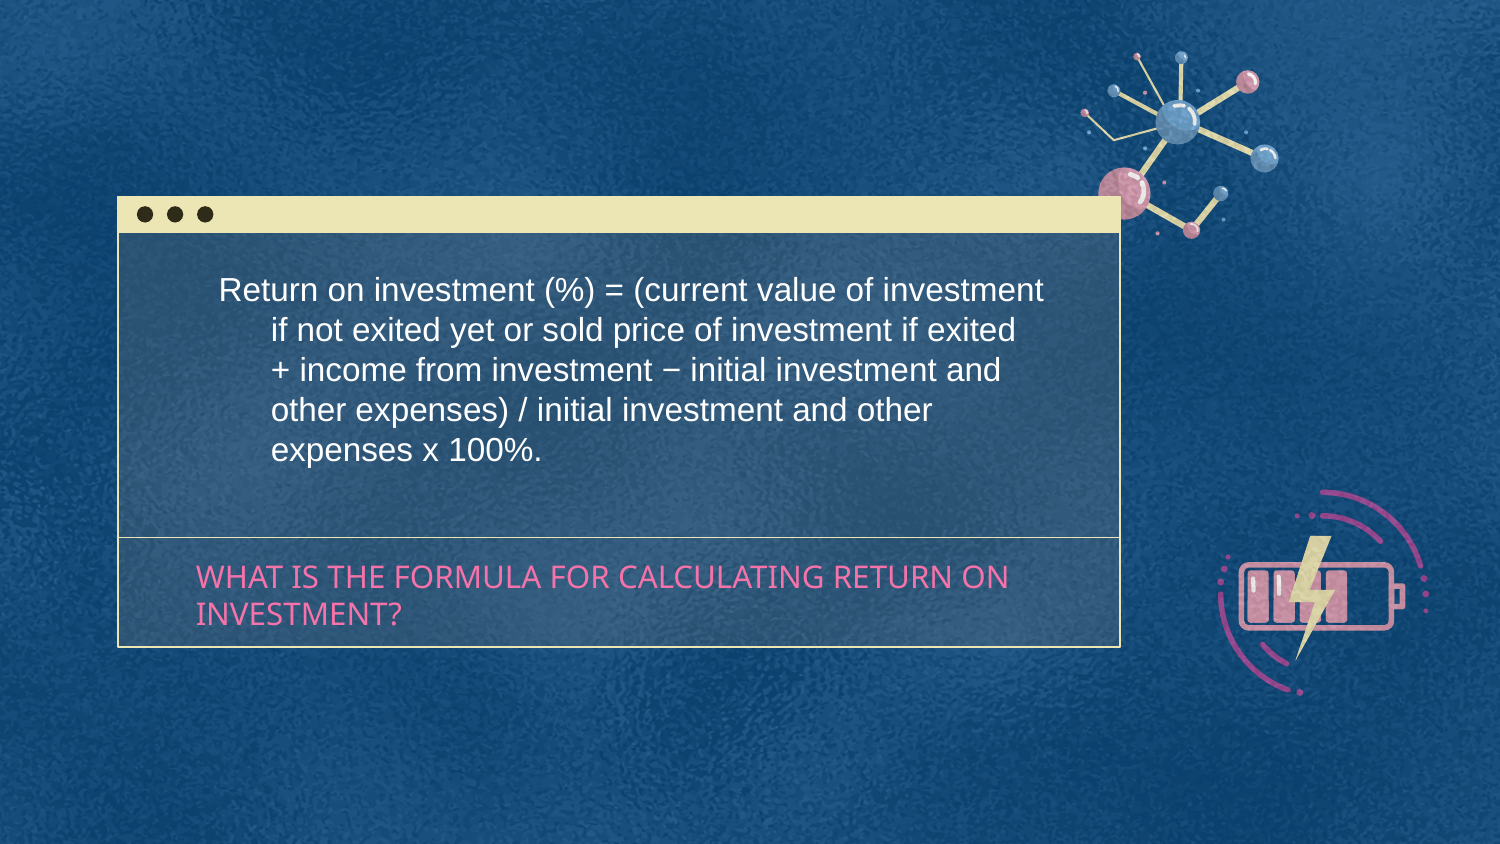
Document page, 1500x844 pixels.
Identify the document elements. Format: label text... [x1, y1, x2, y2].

title WHAT IS THE FORMULA FOR CALCULATING RETURN ON INVESTMENT? [180, 550, 1061, 639]
subtitle Return on investment (%) = (current value of investment if not exited yet or sold price of investment if exited + income from investment − initial investment and other expenses) / initial investment and other expenses x 100%. [180, 266, 1061, 533]
